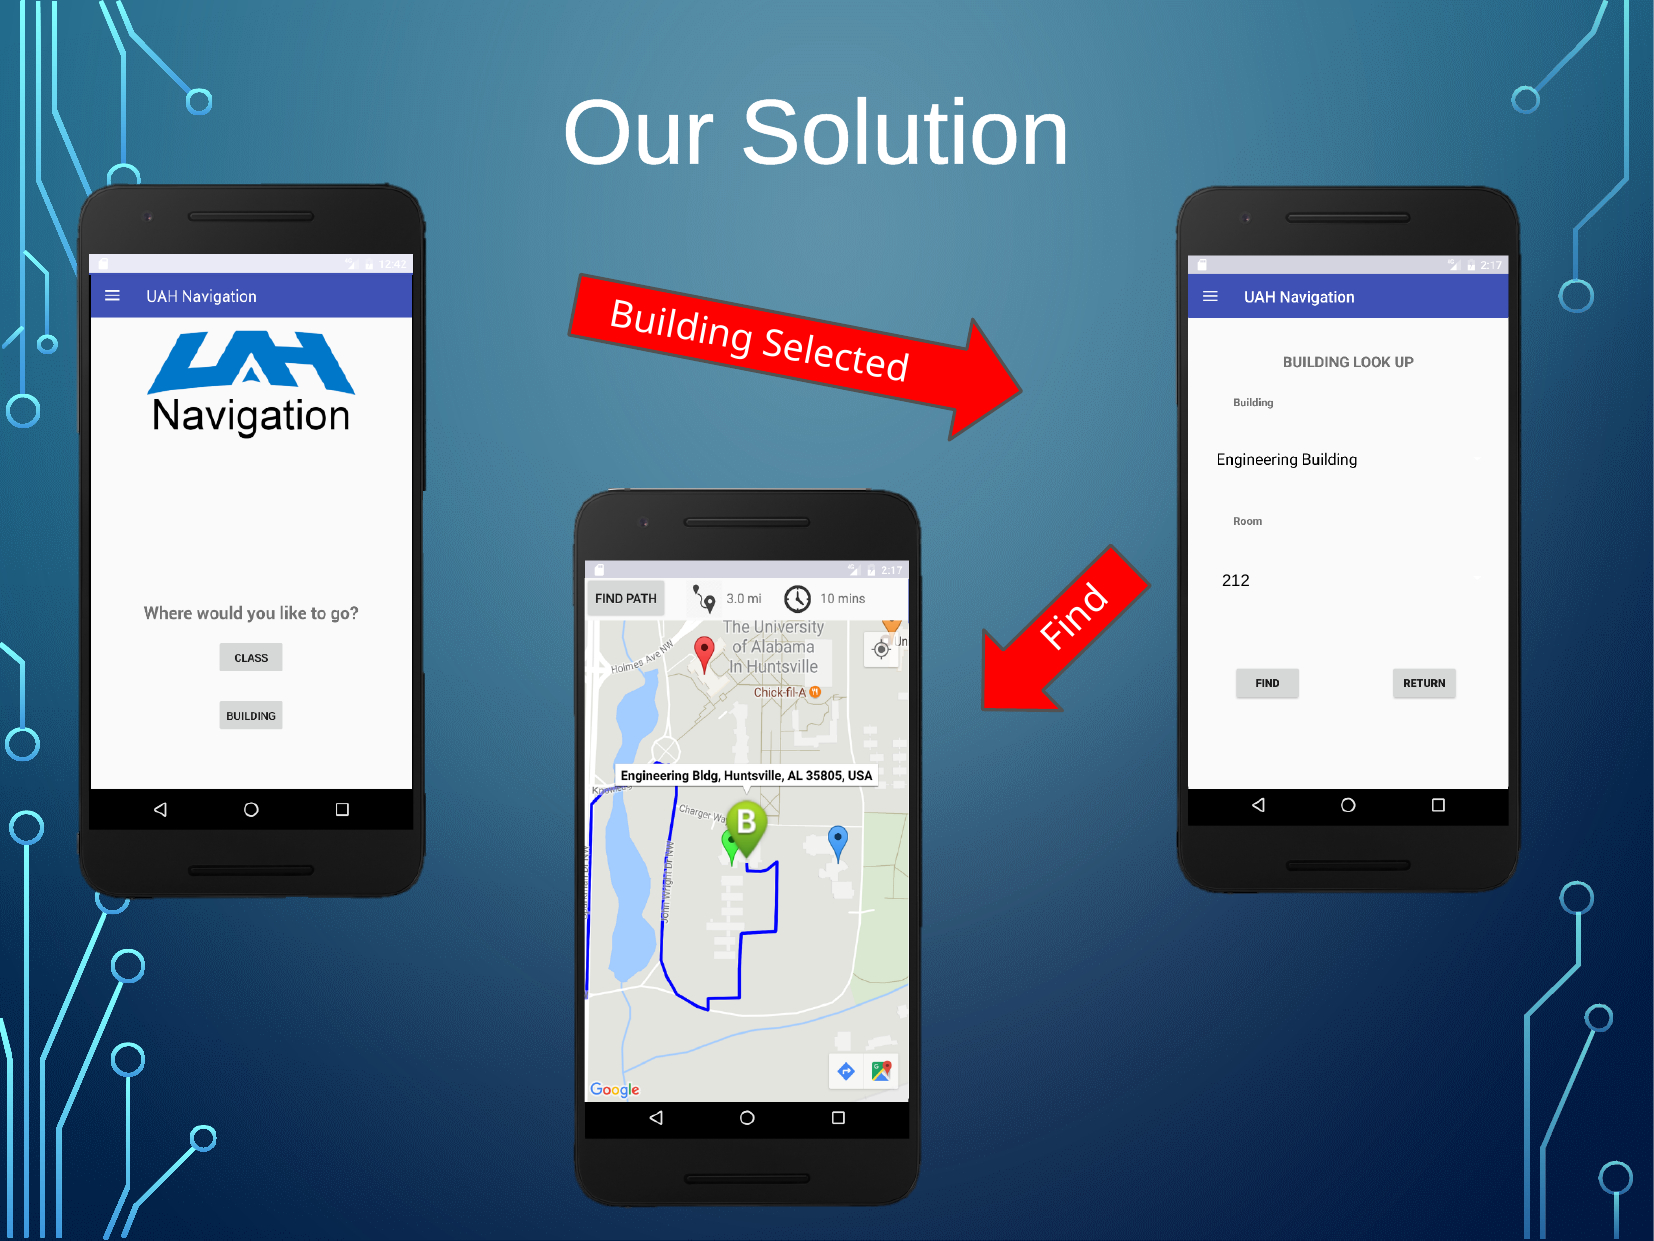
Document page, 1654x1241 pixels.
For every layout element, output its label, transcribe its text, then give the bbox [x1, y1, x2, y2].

picture [565, 485, 925, 1215]
text_box Find [1014, 558, 1132, 675]
picture [72, 181, 427, 901]
picture [1169, 181, 1524, 901]
text_box [82, 290, 1571, 1010]
text_box [568, 274, 1022, 441]
text_box Building Selected [590, 278, 930, 400]
text_box [982, 545, 1151, 711]
text_box Our Solution [72, 23, 1561, 231]
